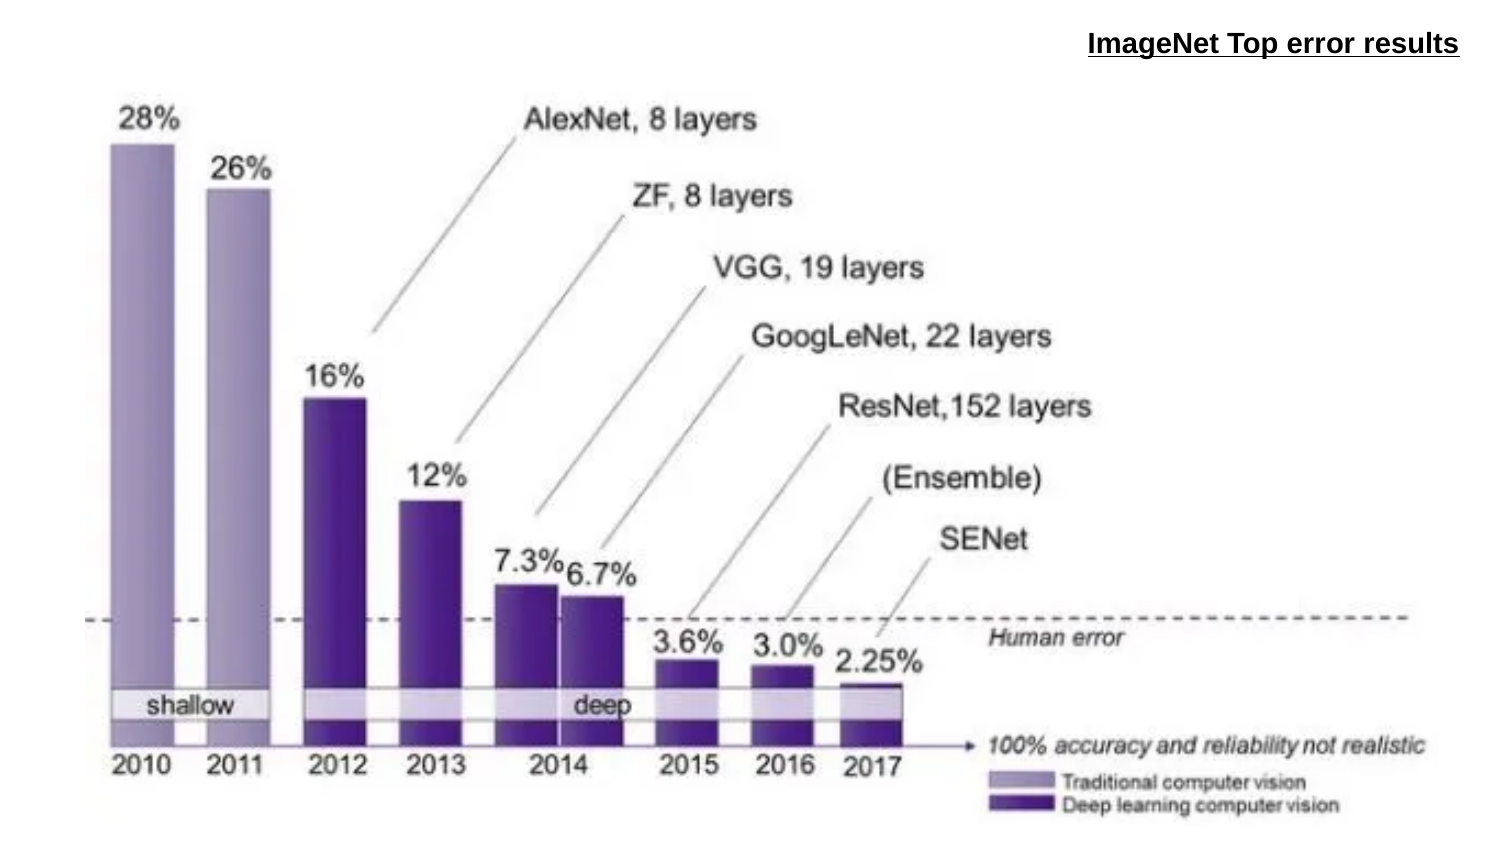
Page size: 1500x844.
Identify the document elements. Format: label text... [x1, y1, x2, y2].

text_box ImageNet Top error results [1073, 17, 1500, 68]
picture [85, 75, 1438, 827]
